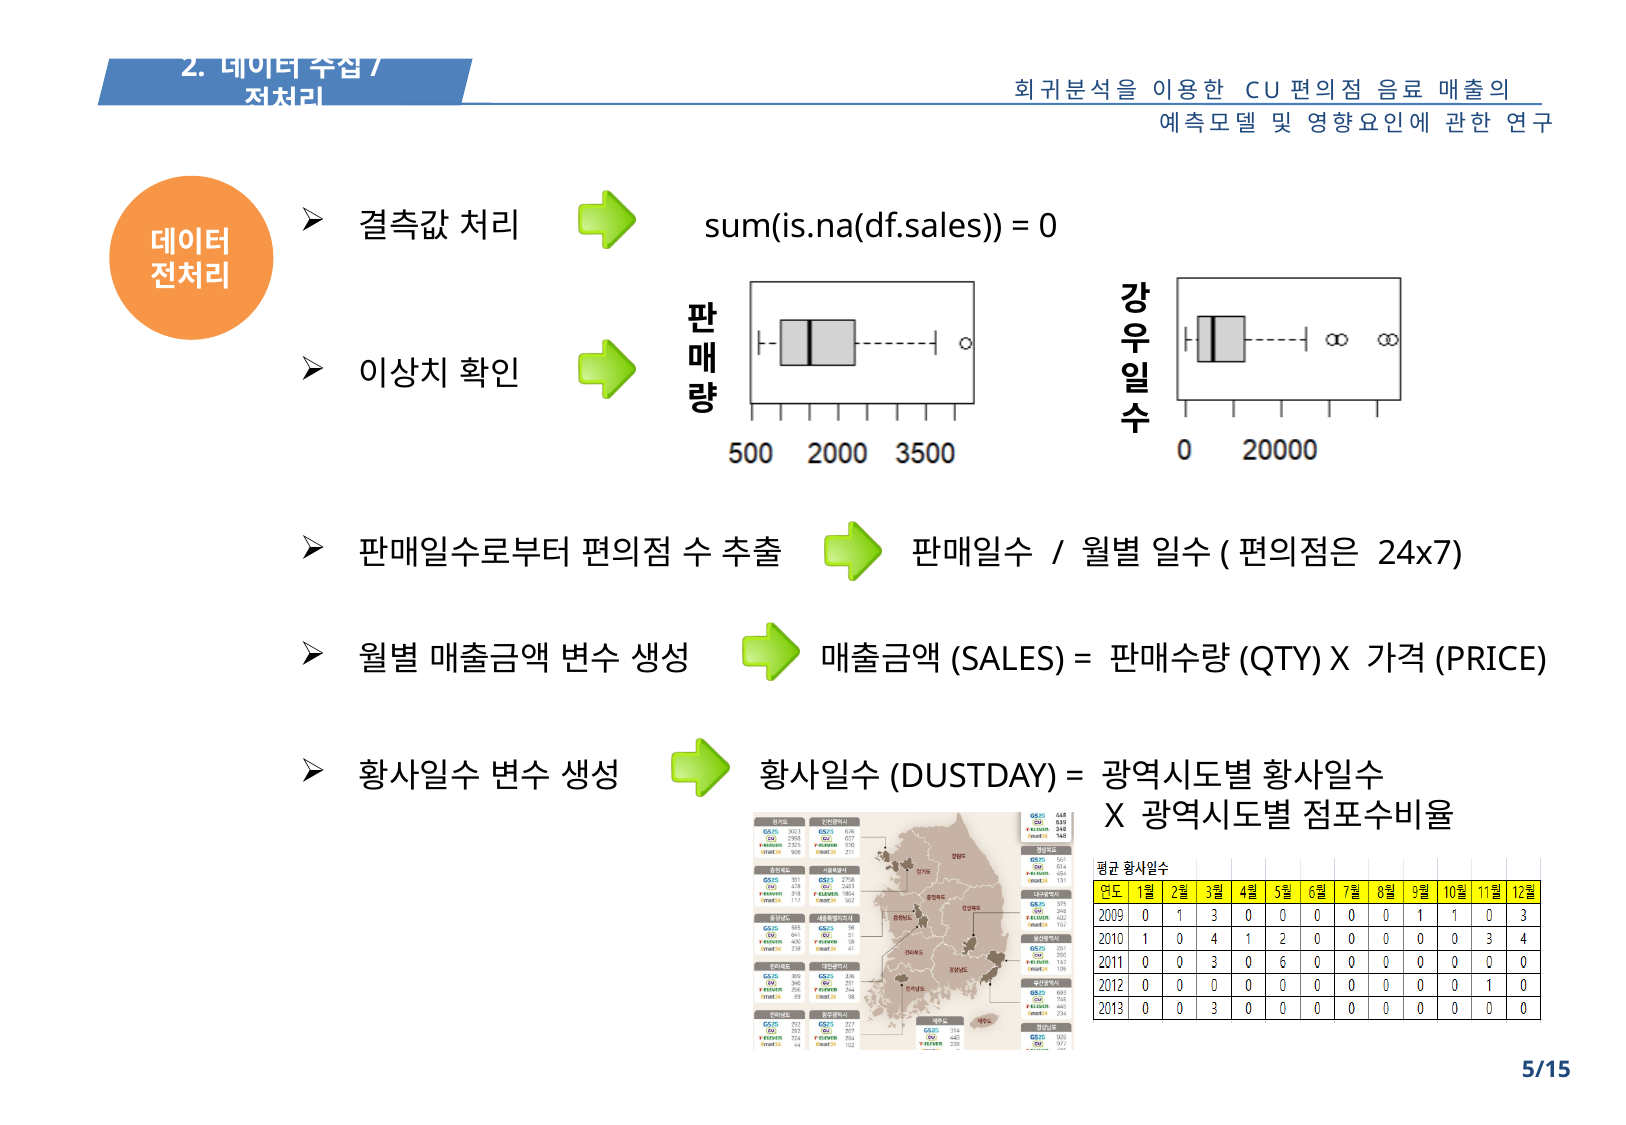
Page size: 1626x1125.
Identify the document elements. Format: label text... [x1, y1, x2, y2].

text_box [284, 609, 1563, 686]
text_box 데이터 전처리 [107, 173, 276, 342]
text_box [284, 726, 1543, 1050]
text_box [284, 257, 1423, 477]
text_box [284, 175, 1411, 252]
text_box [284, 503, 1551, 581]
picture [577, 340, 637, 399]
